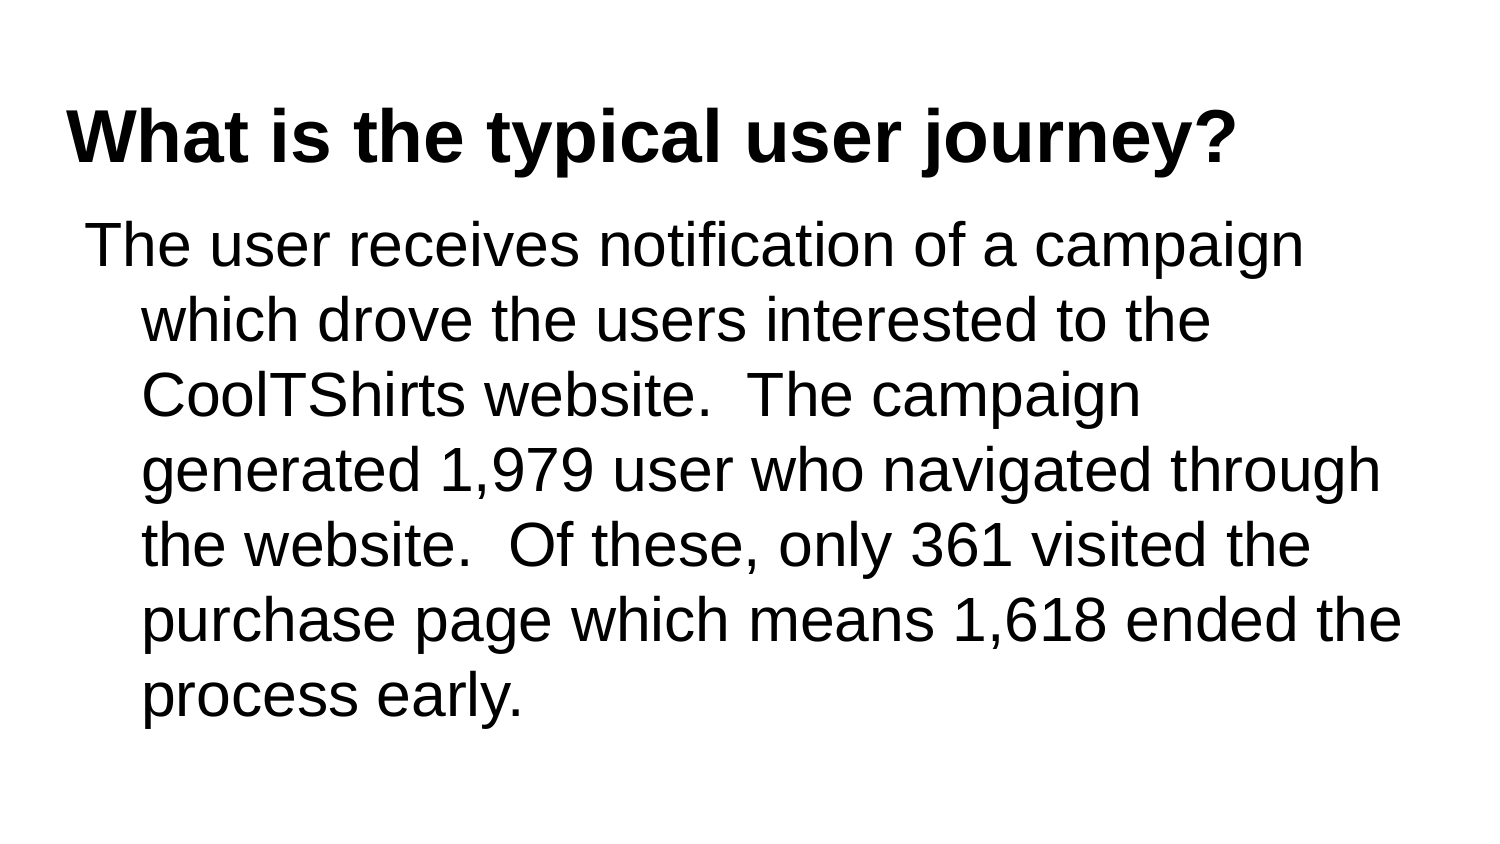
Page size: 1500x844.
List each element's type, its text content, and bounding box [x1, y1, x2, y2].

list The user receives notification of a campaign which drove the users interested to the CoolTShirts website. The campaign generated 1,979 user who navigated through the website. Of these, only 361 visited the purchase page which means 1,618 ended the process early. [51, 189, 1449, 750]
title What is the typical user journey? [51, 72, 1449, 167]
